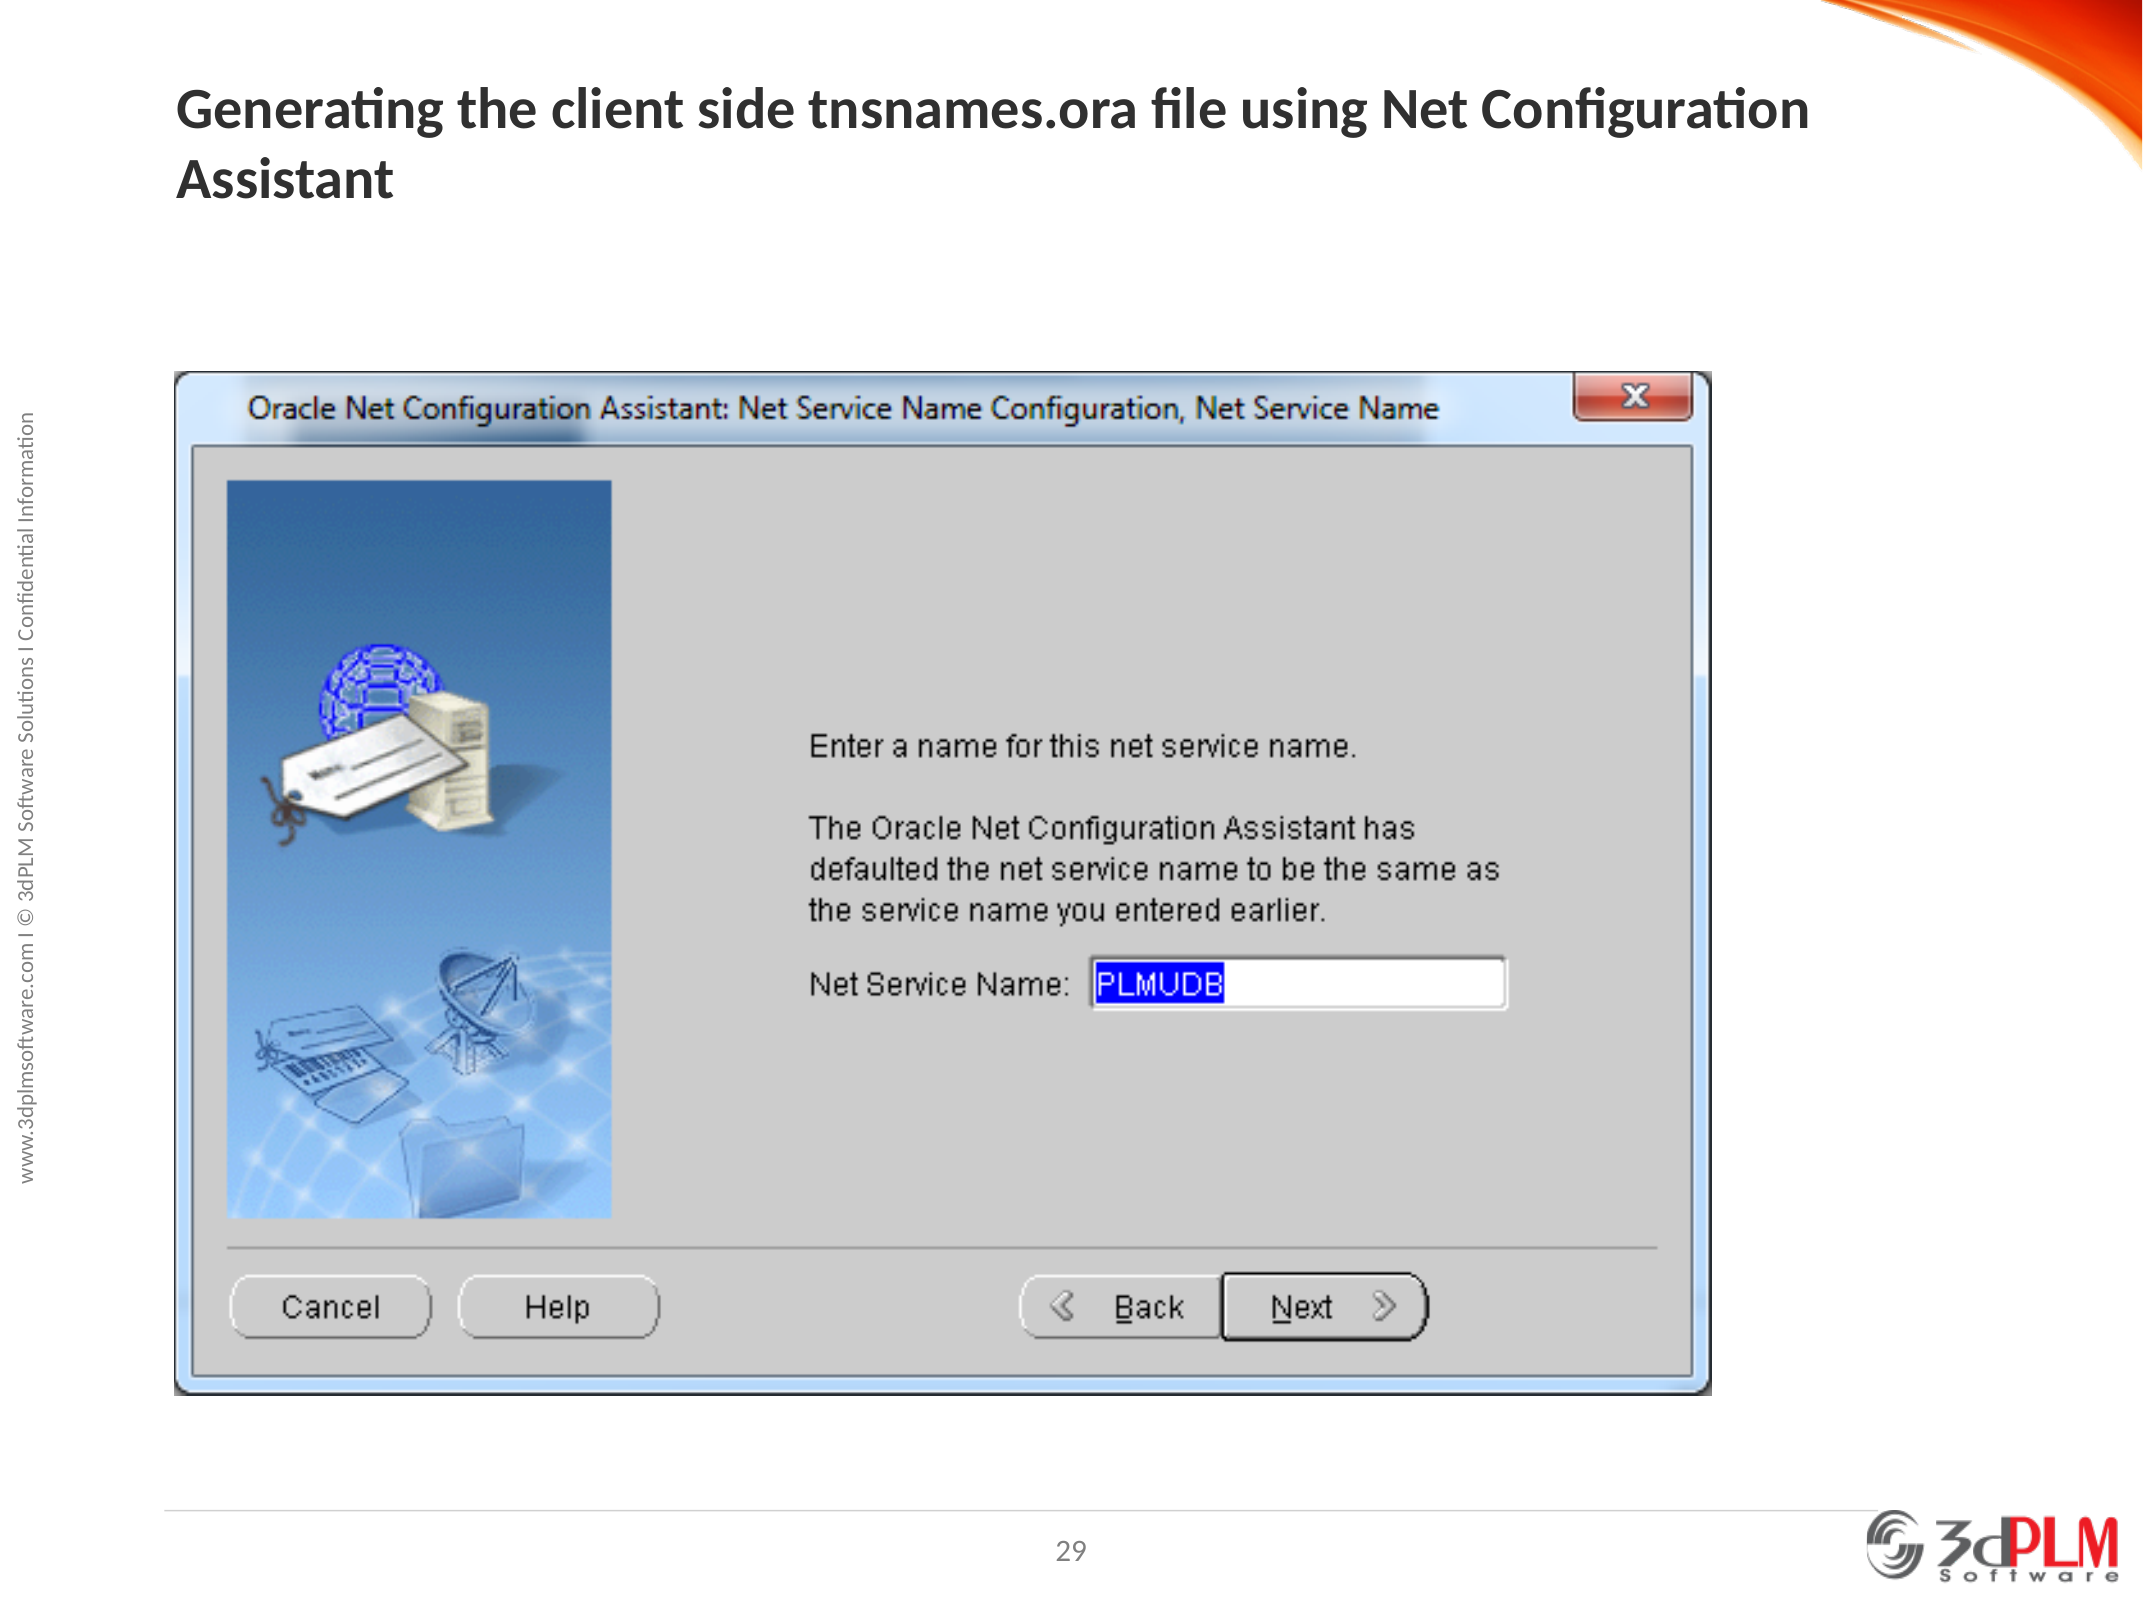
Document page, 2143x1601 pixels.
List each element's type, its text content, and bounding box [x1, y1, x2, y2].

picture [1820, 0, 2143, 173]
picture [1866, 1510, 2119, 1585]
picture [174, 370, 1712, 1396]
text_box Generating the client side tnsnames.ora file using Net Configuration Assistant [153, 76, 1975, 205]
